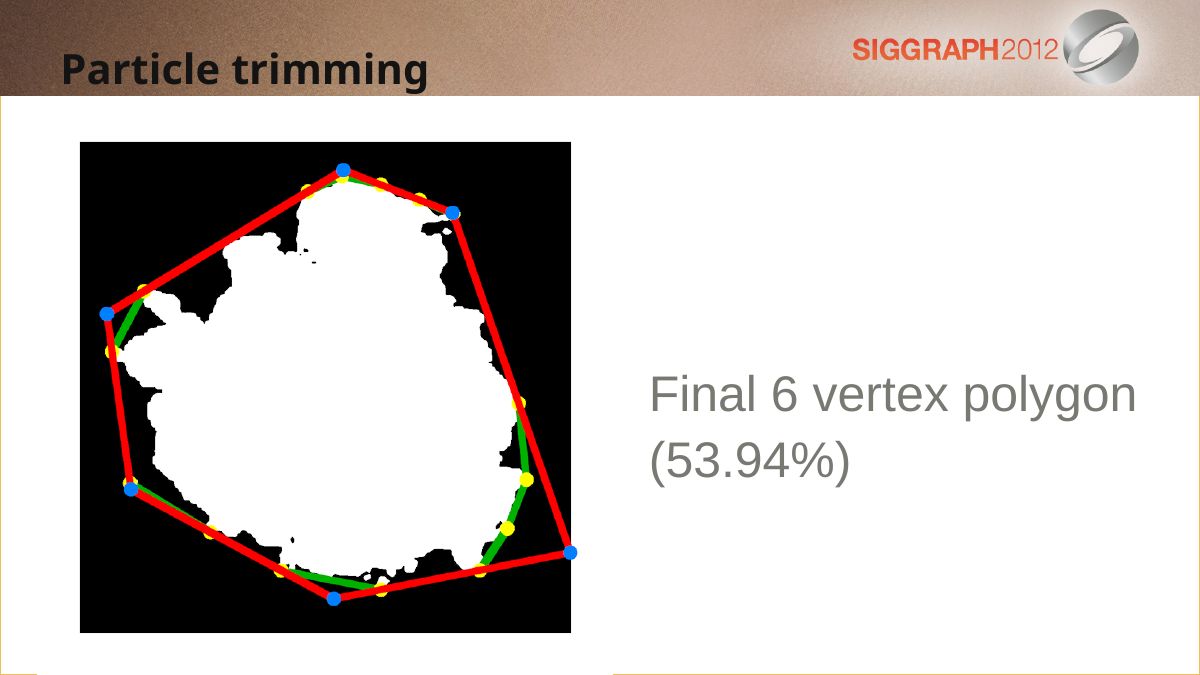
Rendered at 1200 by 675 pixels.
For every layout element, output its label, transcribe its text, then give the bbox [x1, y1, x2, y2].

picture [37, 99, 613, 675]
picture [0, 0, 1200, 96]
list Final 6 vertex polygon (53.94%) [616, 125, 1163, 638]
text_box Particle trimming [48, 37, 1090, 100]
